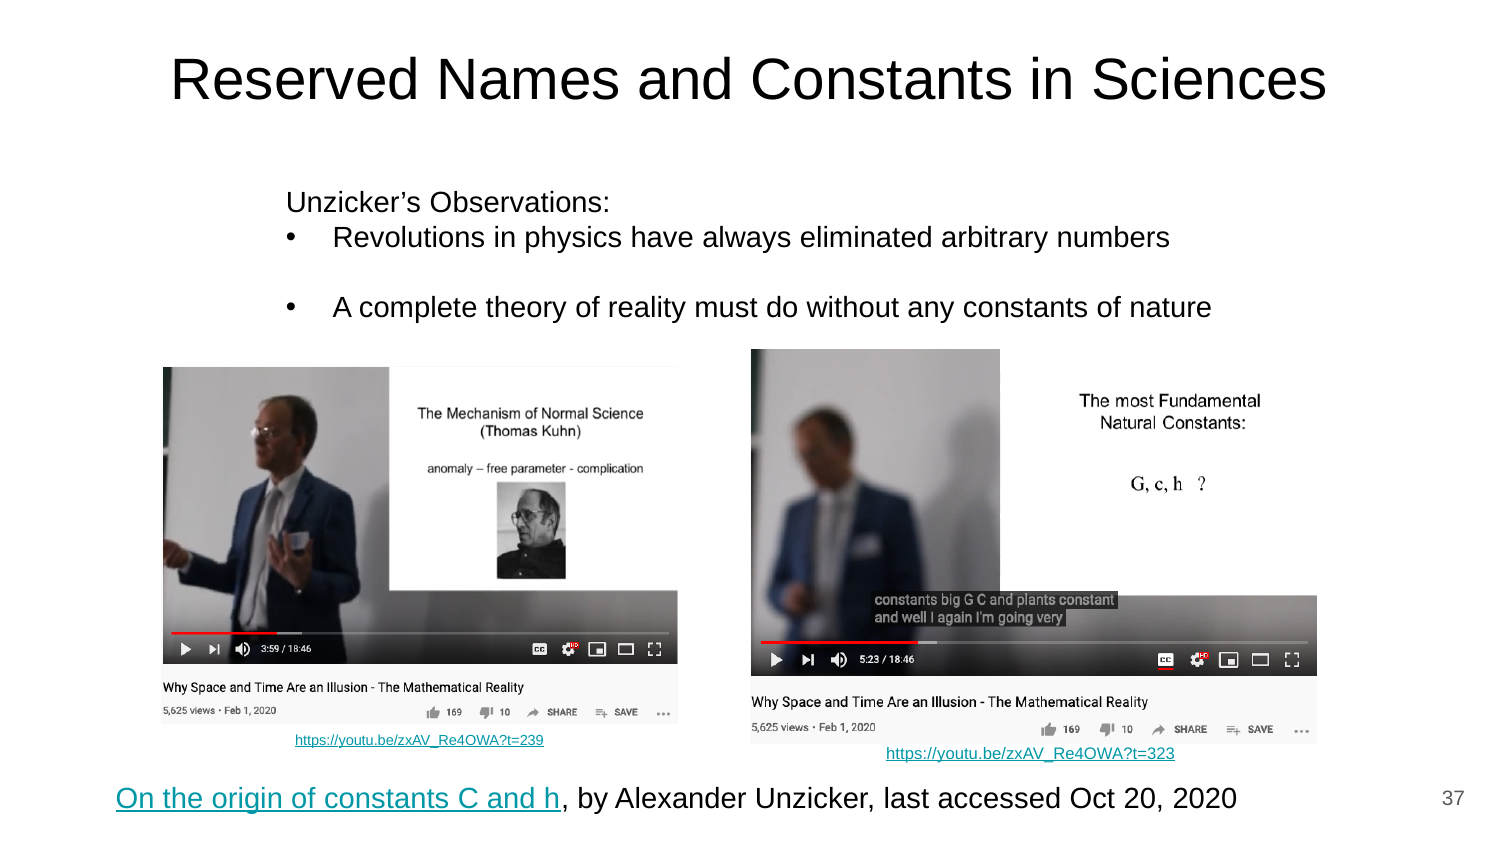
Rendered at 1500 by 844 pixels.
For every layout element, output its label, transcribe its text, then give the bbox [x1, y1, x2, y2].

title Reserved Names and Constants in Sciences [130, 26, 1370, 182]
text_box On the origin of constants C and h, by Alexander Unzicker, last accessed Oct 20, 2020 [100, 772, 1254, 822]
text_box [161, 366, 678, 753]
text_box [749, 349, 1318, 769]
text_box Unzicker’s Observations: Revolutions in physics have always eliminated arbitrary numbers A complete theory of reality must do without any constants of nature [271, 176, 1229, 331]
slide_number 37 [1389, 764, 1480, 830]
